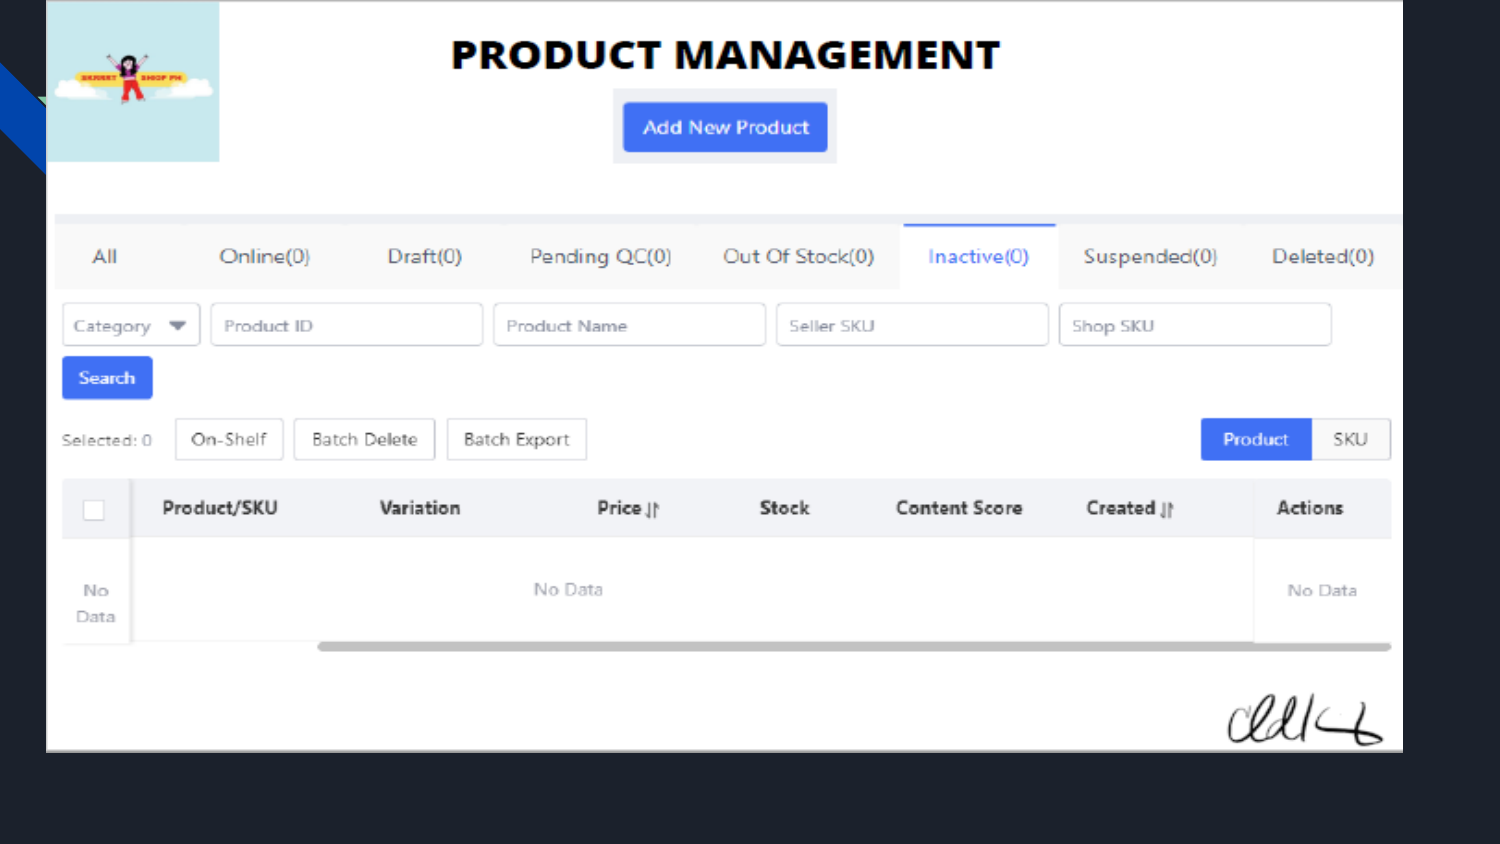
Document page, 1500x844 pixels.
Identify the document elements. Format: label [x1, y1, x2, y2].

picture [46, 0, 1404, 753]
